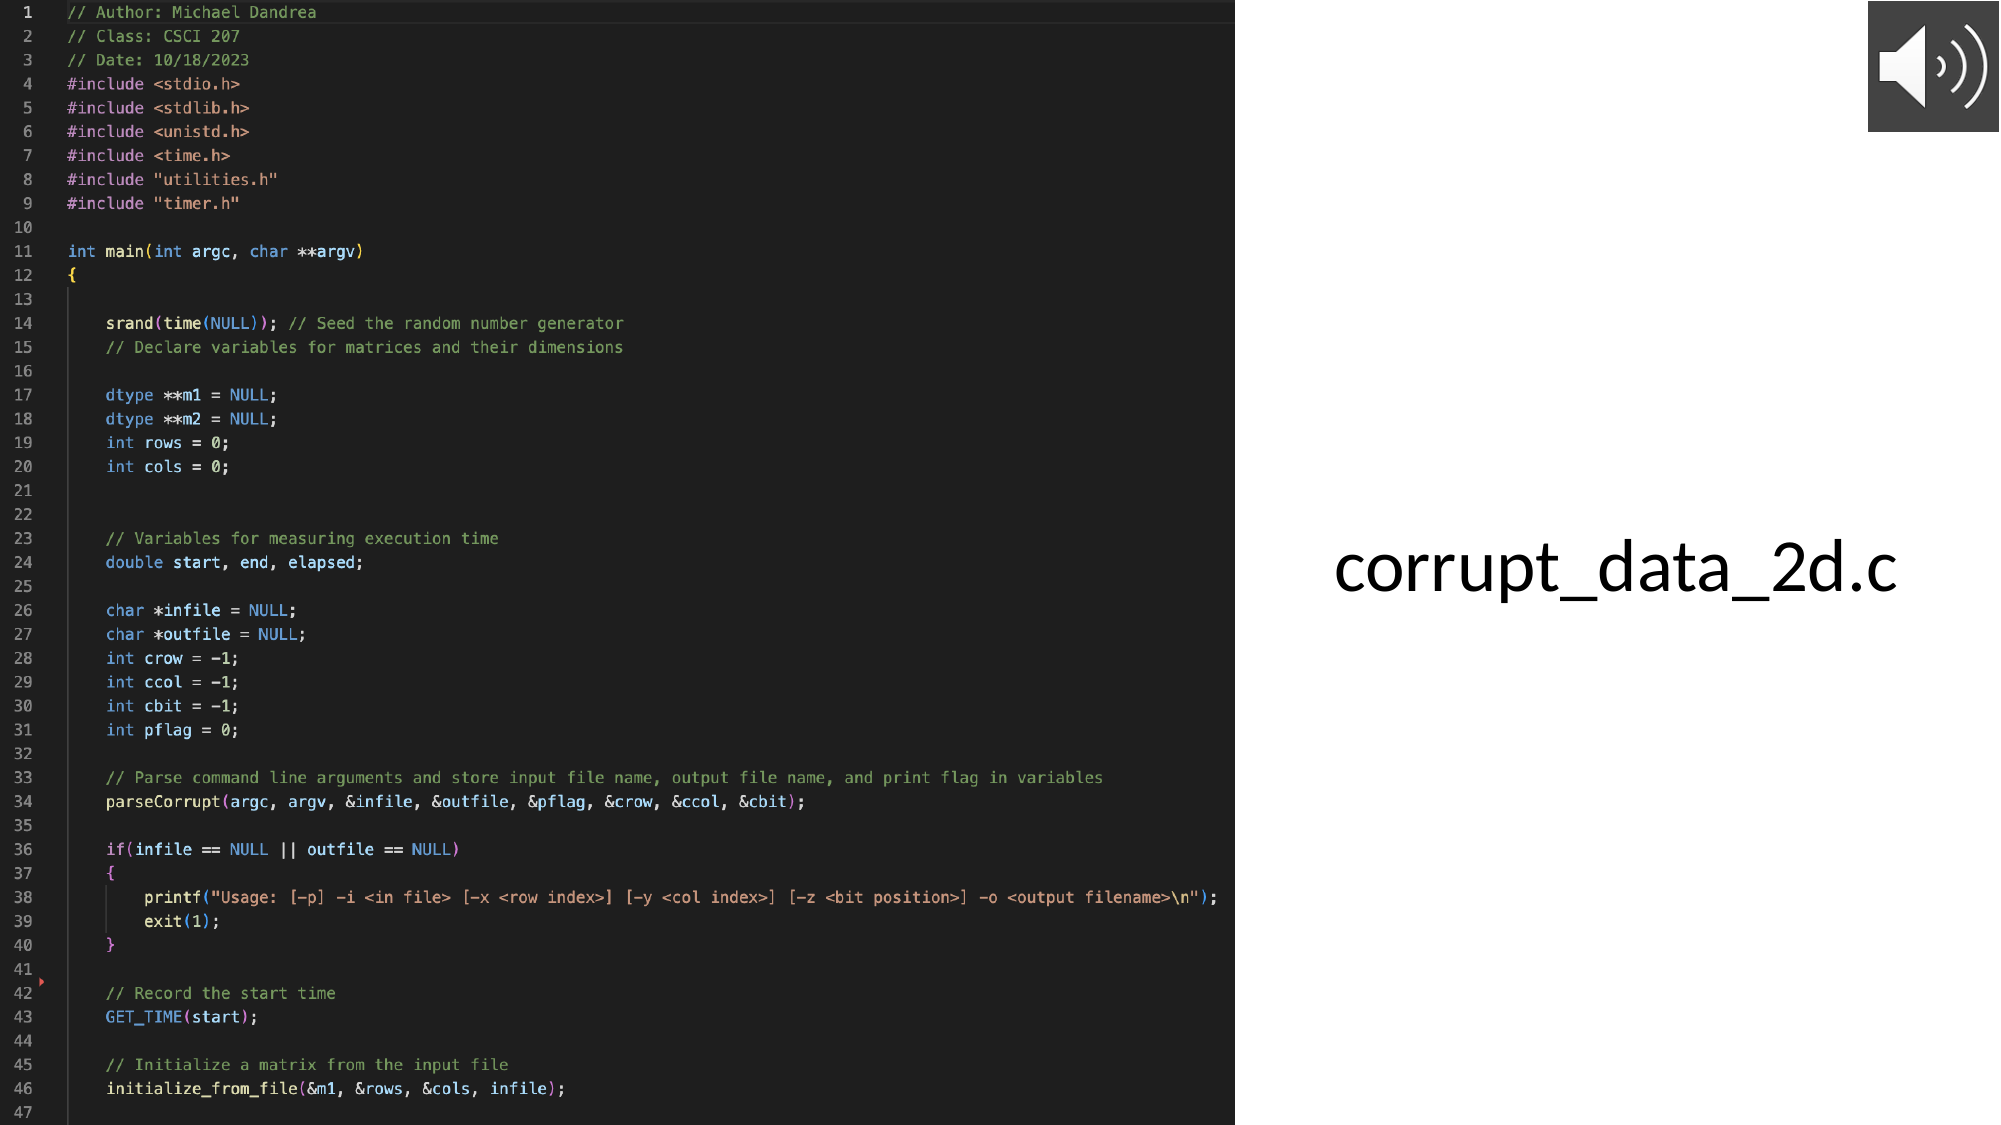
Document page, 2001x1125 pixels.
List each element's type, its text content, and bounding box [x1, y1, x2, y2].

picture [1866, 0, 2000, 134]
picture [0, 0, 1235, 1125]
text_box corrupt_data_2d.c [1319, 509, 1914, 615]
